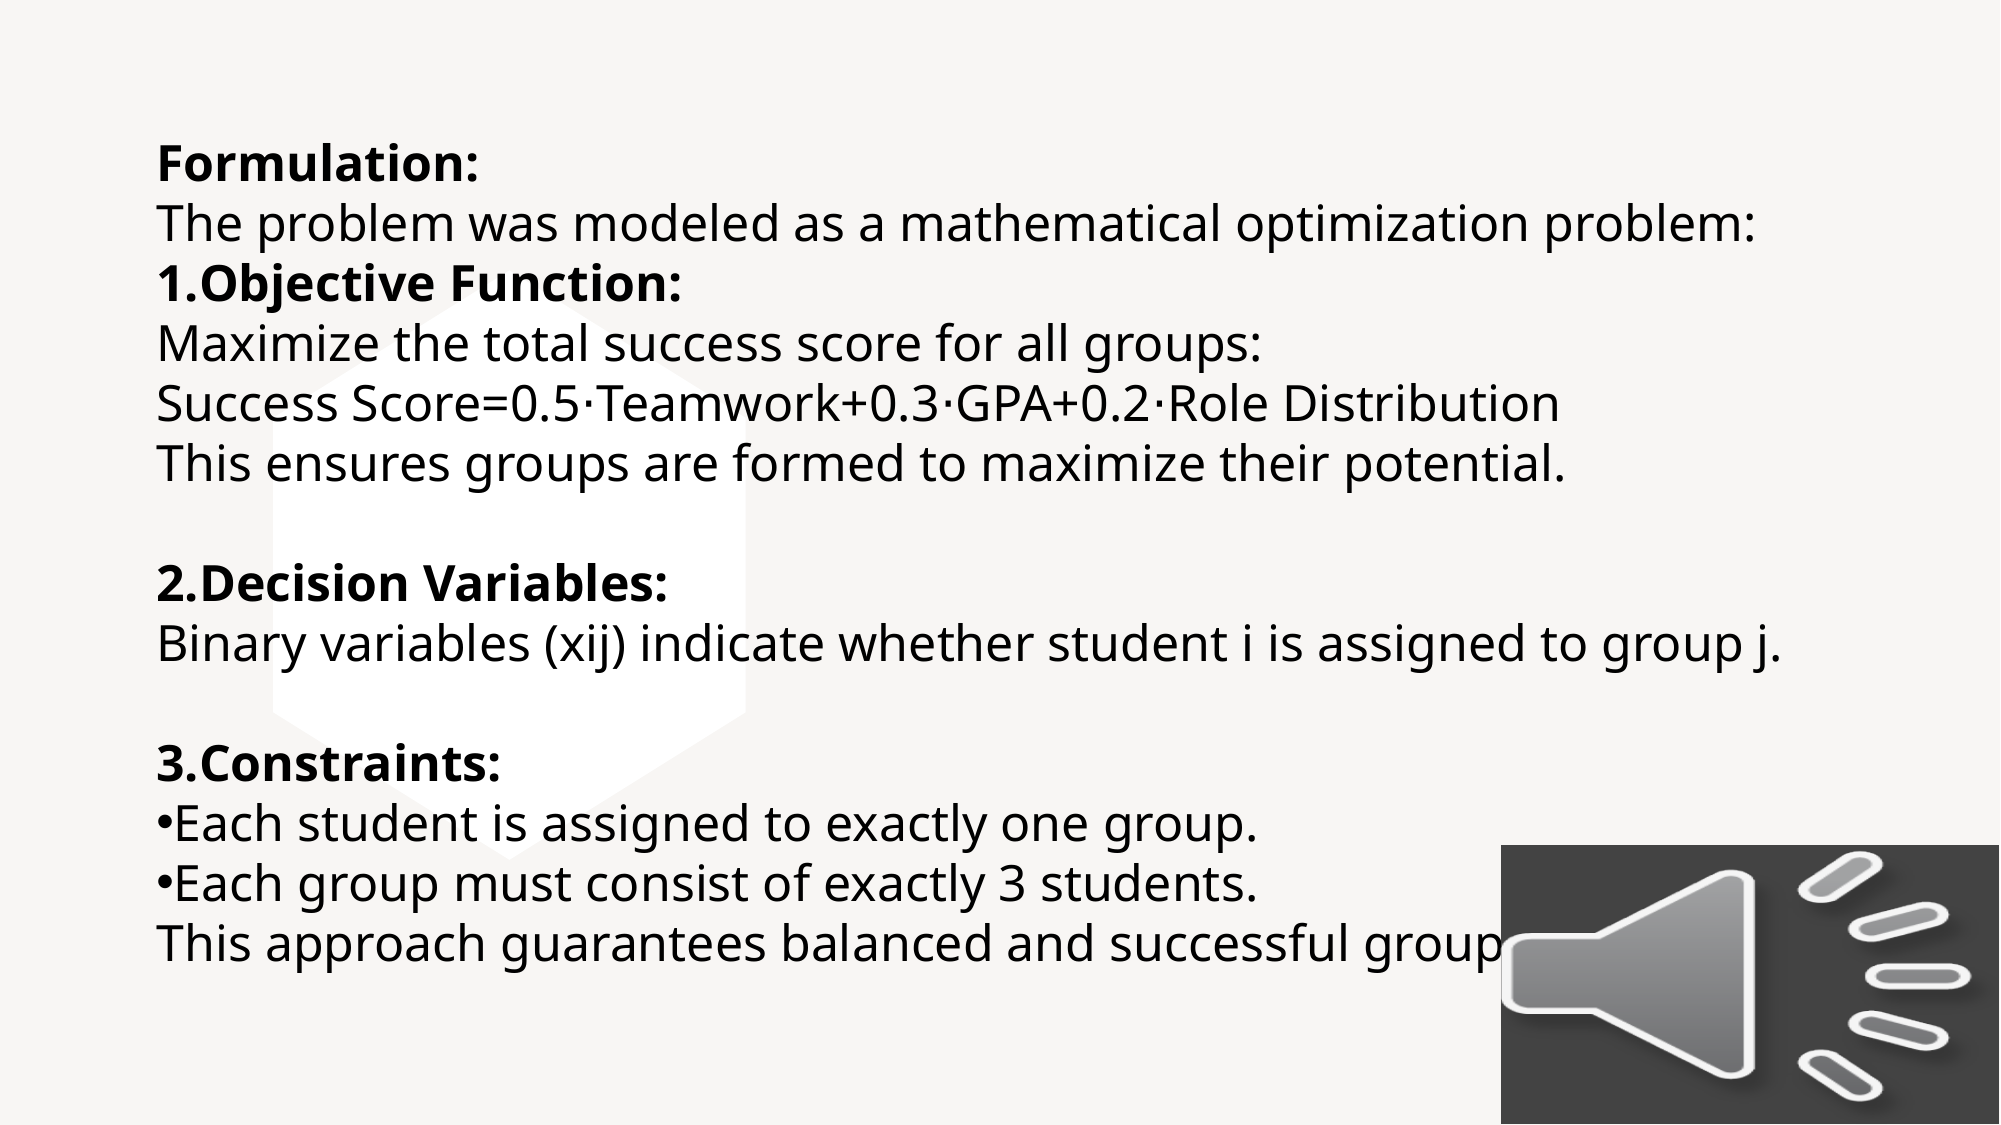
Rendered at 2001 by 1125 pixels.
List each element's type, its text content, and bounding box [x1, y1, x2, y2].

text_box Formulation: The problem was modeled as a mathematical optimization problem: Objective Function: Maximize the total success score for all groups: Success Score=0.5⋅Teamwork+0.3⋅GPA+0.2⋅Role Distribution This ensures groups are formed to maximize their potential. Decision Variables: Binary variables (xij) indicate whether student i is assigned to group j. Constraints: Each student is assigned to exactly one group. Each group must consist of exactly 3 students. This approach guarantees balanced and successful group formation. [141, 123, 1848, 979]
picture [1499, 843, 2000, 1125]
